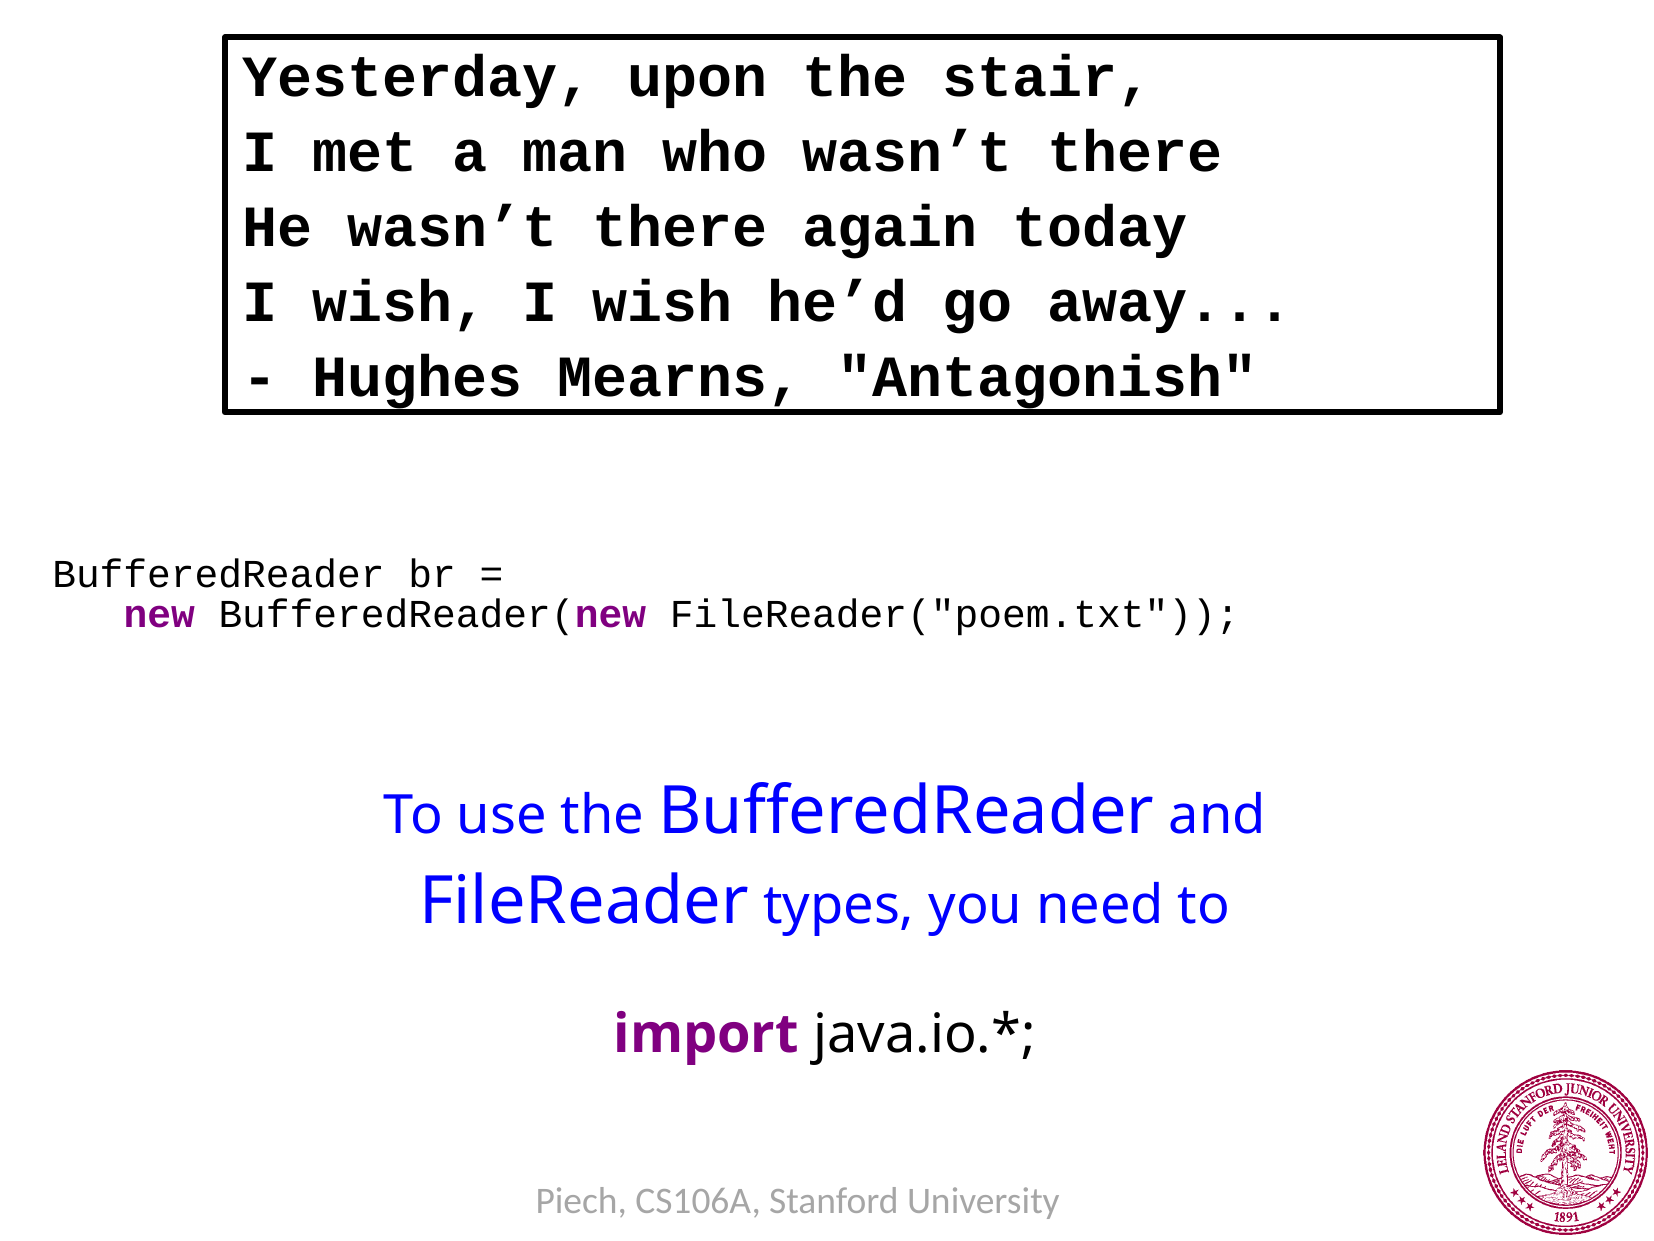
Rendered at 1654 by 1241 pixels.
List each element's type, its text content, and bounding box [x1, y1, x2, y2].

text_box BufferedReader br = new BufferedReader(new FileReader("poem.txt")); [37, 493, 1575, 1200]
text_box To use the BufferedReader and FileReader types, you need to import java.io.*; [262, 750, 1388, 1056]
picture [1483, 1070, 1648, 1235]
text_box [224, 37, 1500, 413]
